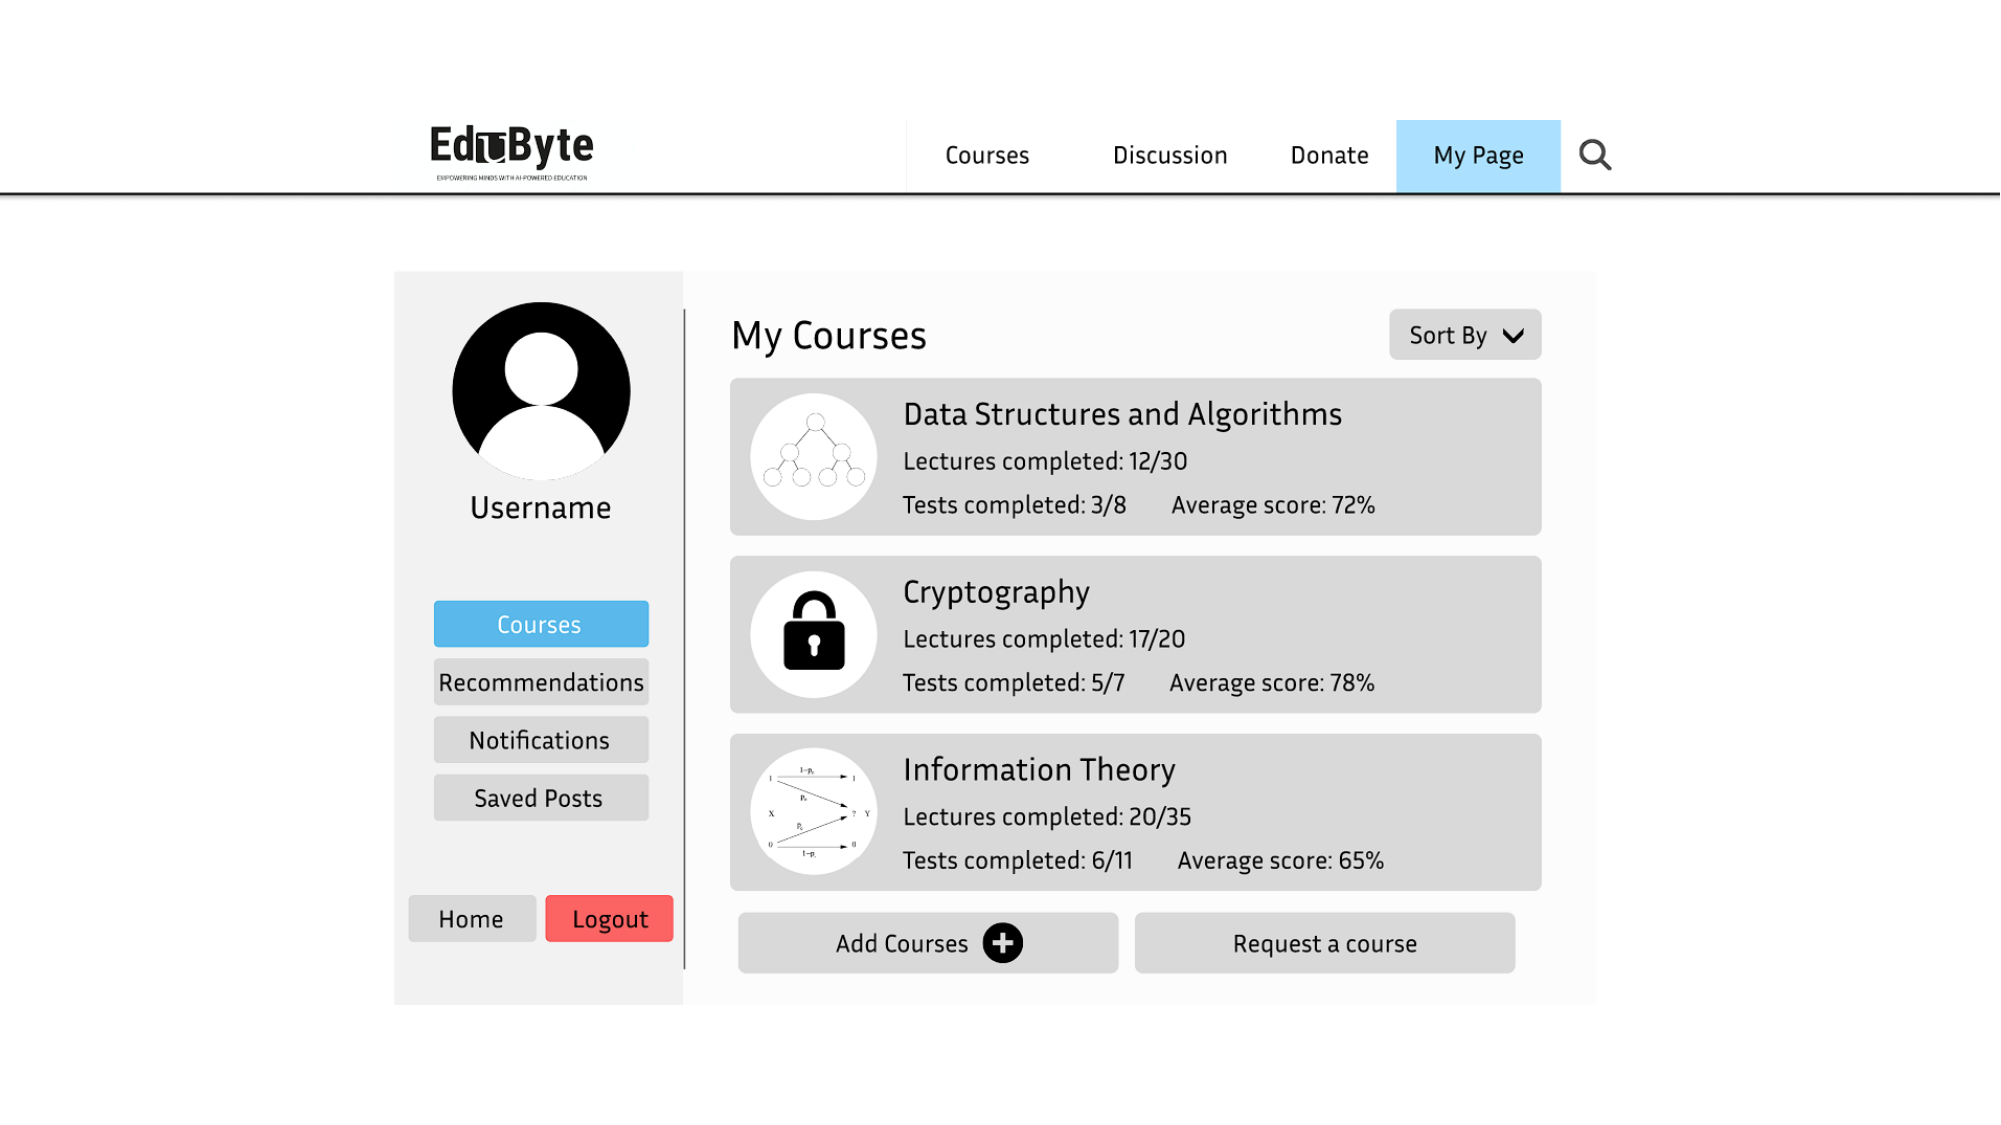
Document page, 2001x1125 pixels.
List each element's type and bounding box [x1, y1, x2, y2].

picture [0, 120, 2000, 1005]
